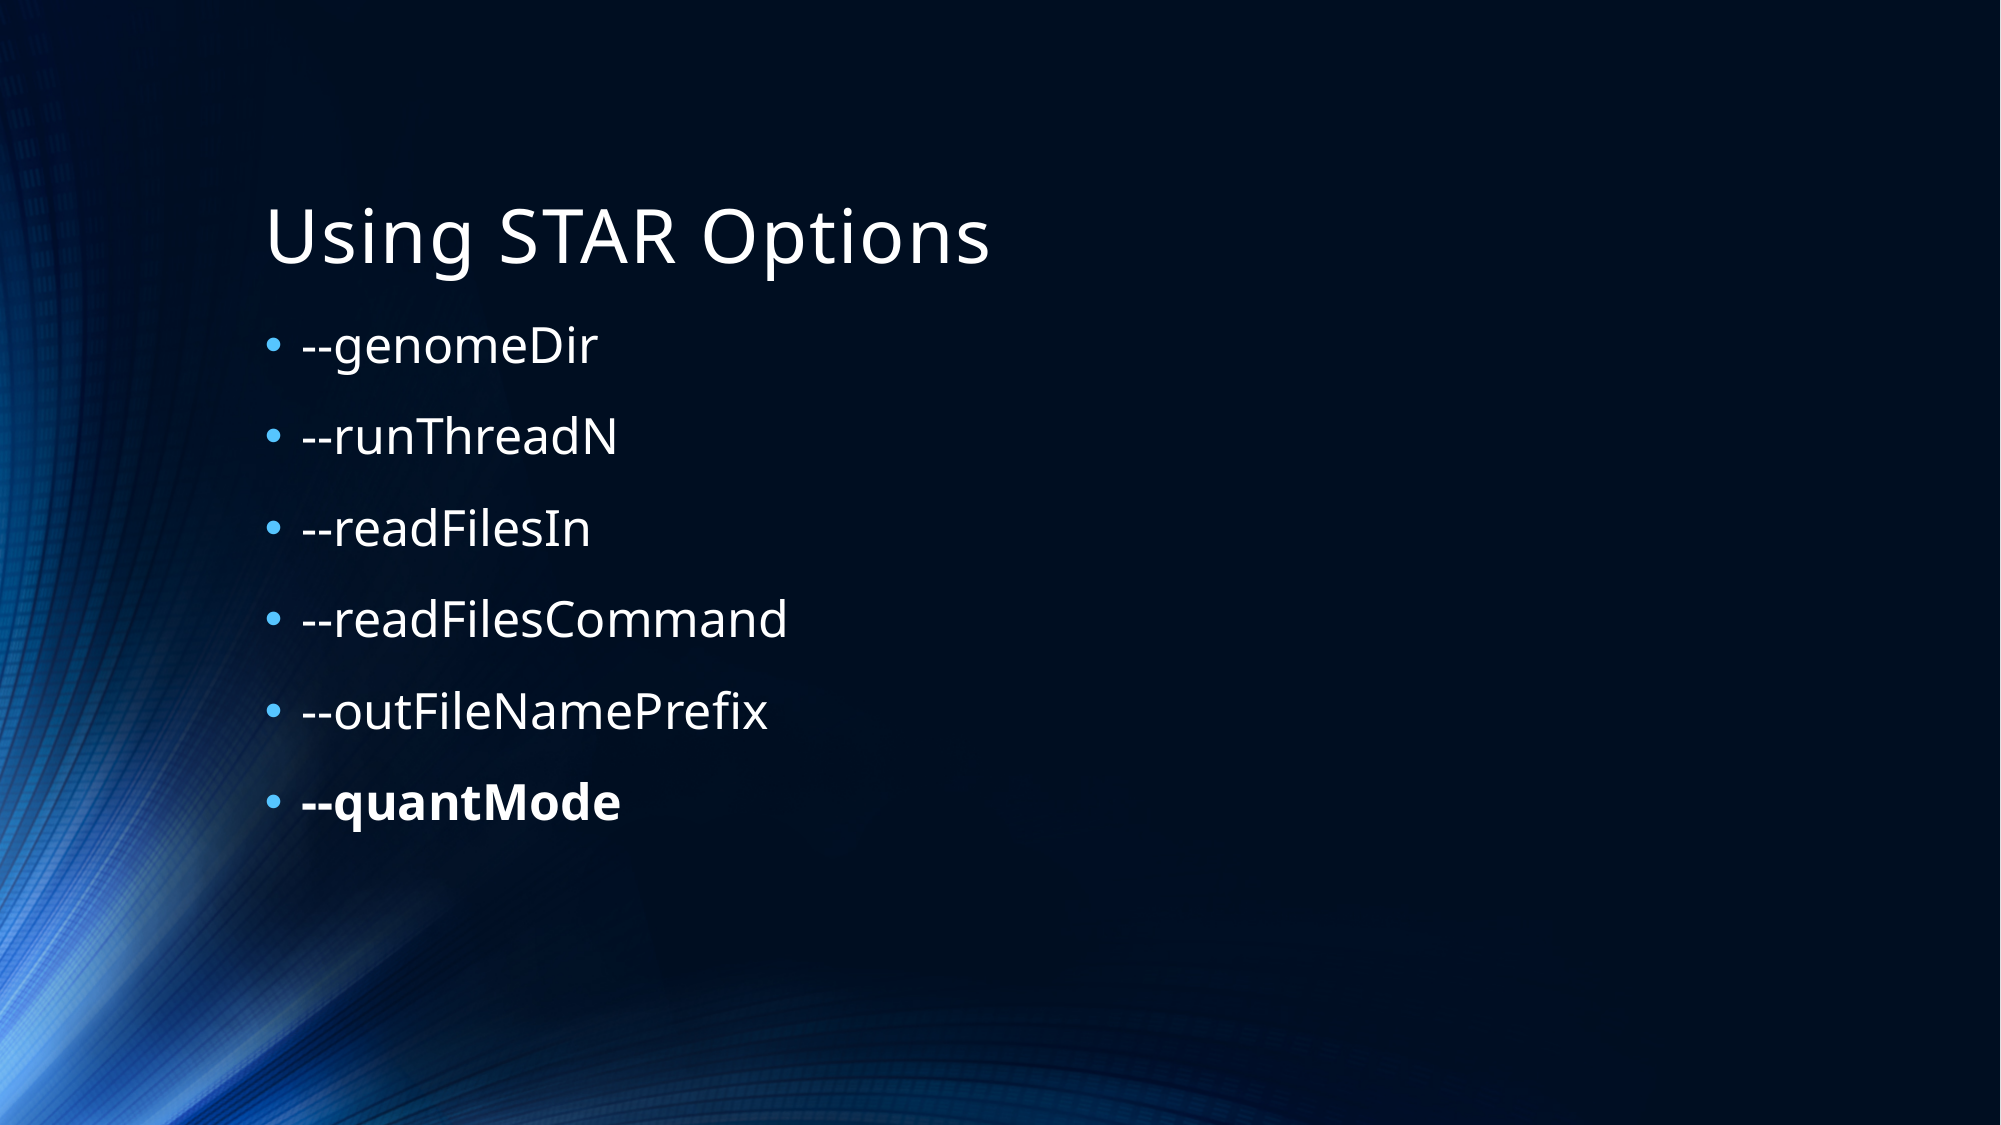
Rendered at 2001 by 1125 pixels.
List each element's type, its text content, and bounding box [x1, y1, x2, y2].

list --genomeDir --runThreadN --readFilesIn --readFilesCommand --outFileNamePrefix --quantMode [249, 312, 1749, 988]
title Using STAR Options [249, 62, 1751, 288]
picture [0, 0, 2001, 1125]
